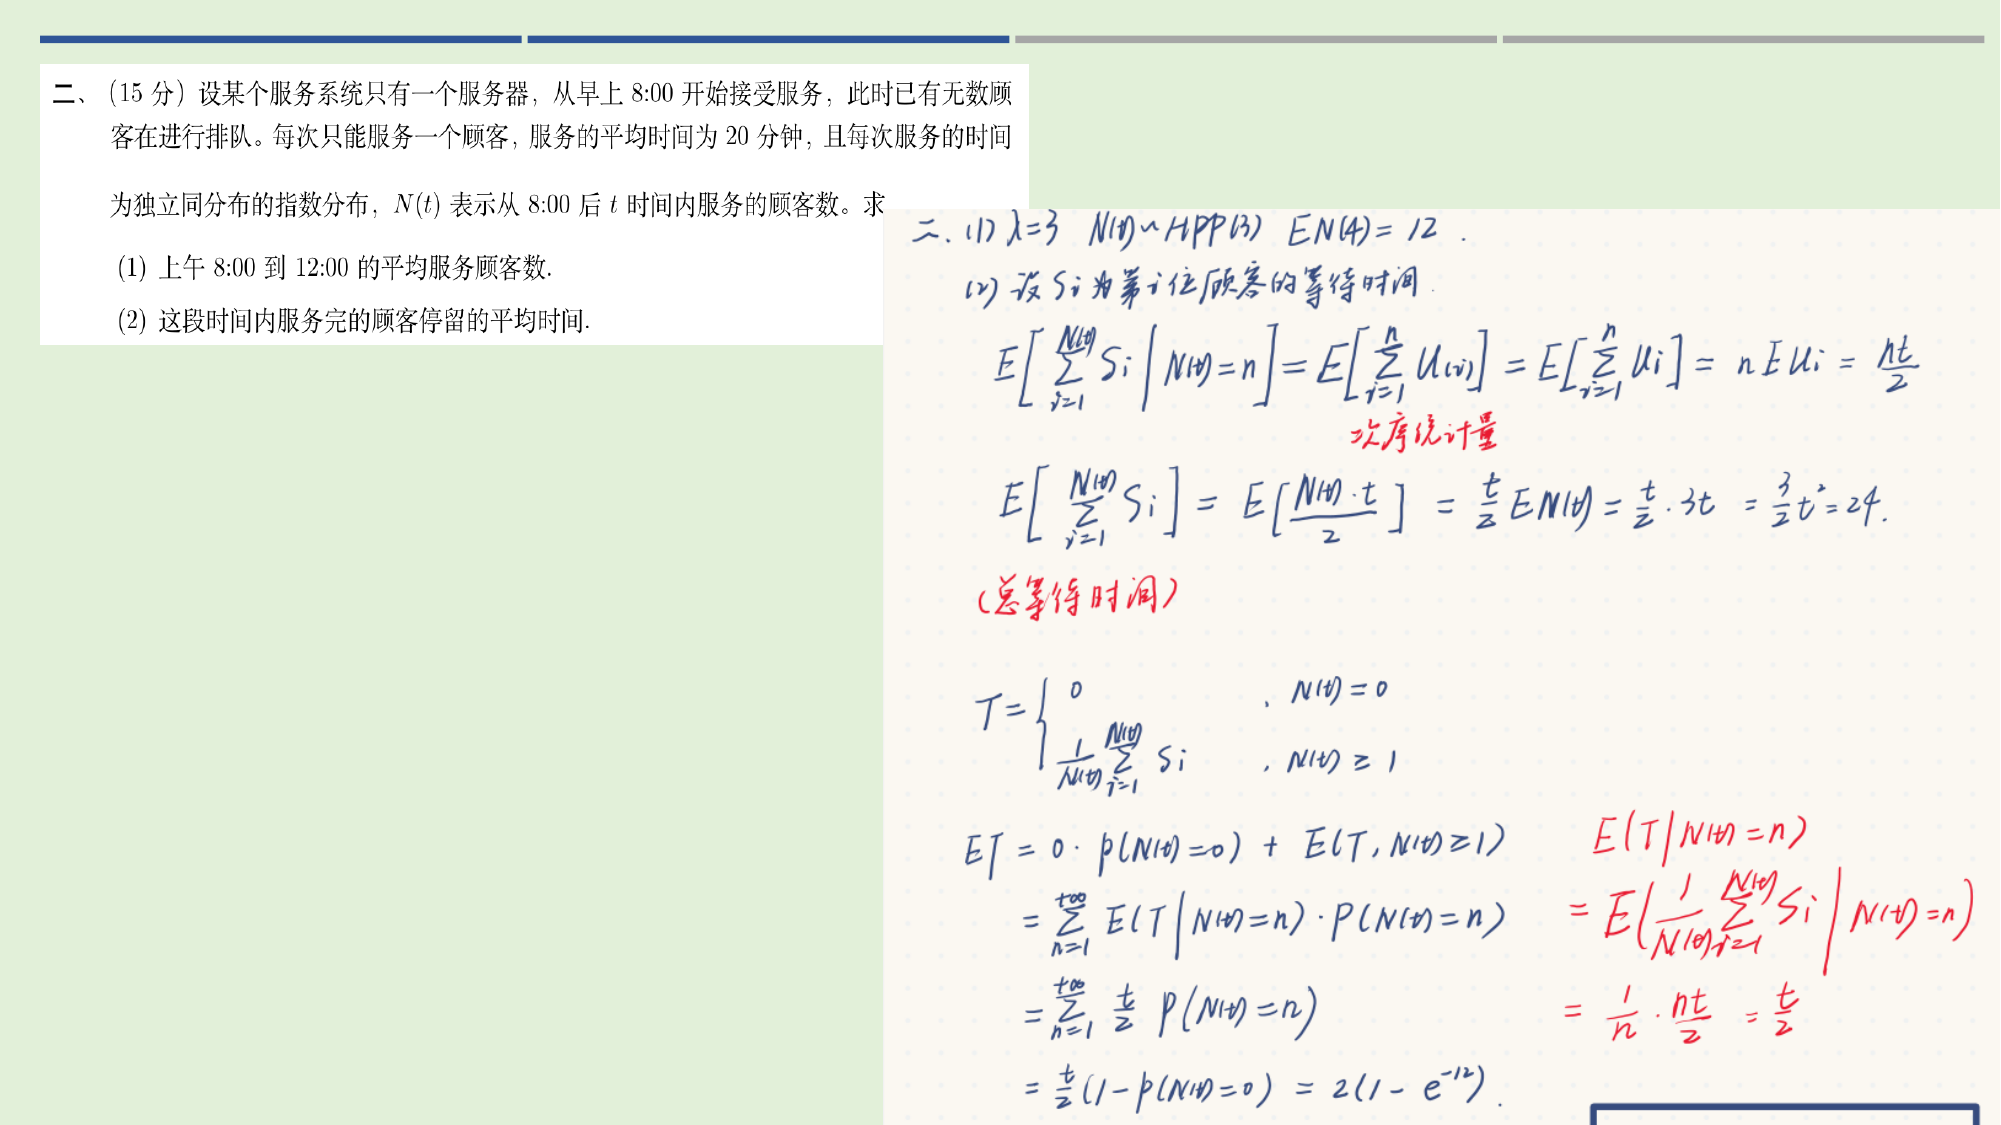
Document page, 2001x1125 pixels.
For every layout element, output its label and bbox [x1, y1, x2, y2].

text_box [527, 35, 1010, 44]
picture [883, 209, 2000, 1125]
text_box [40, 64, 1029, 345]
text_box [1014, 35, 1498, 44]
text_box [1502, 35, 1986, 44]
text_box [39, 35, 523, 44]
